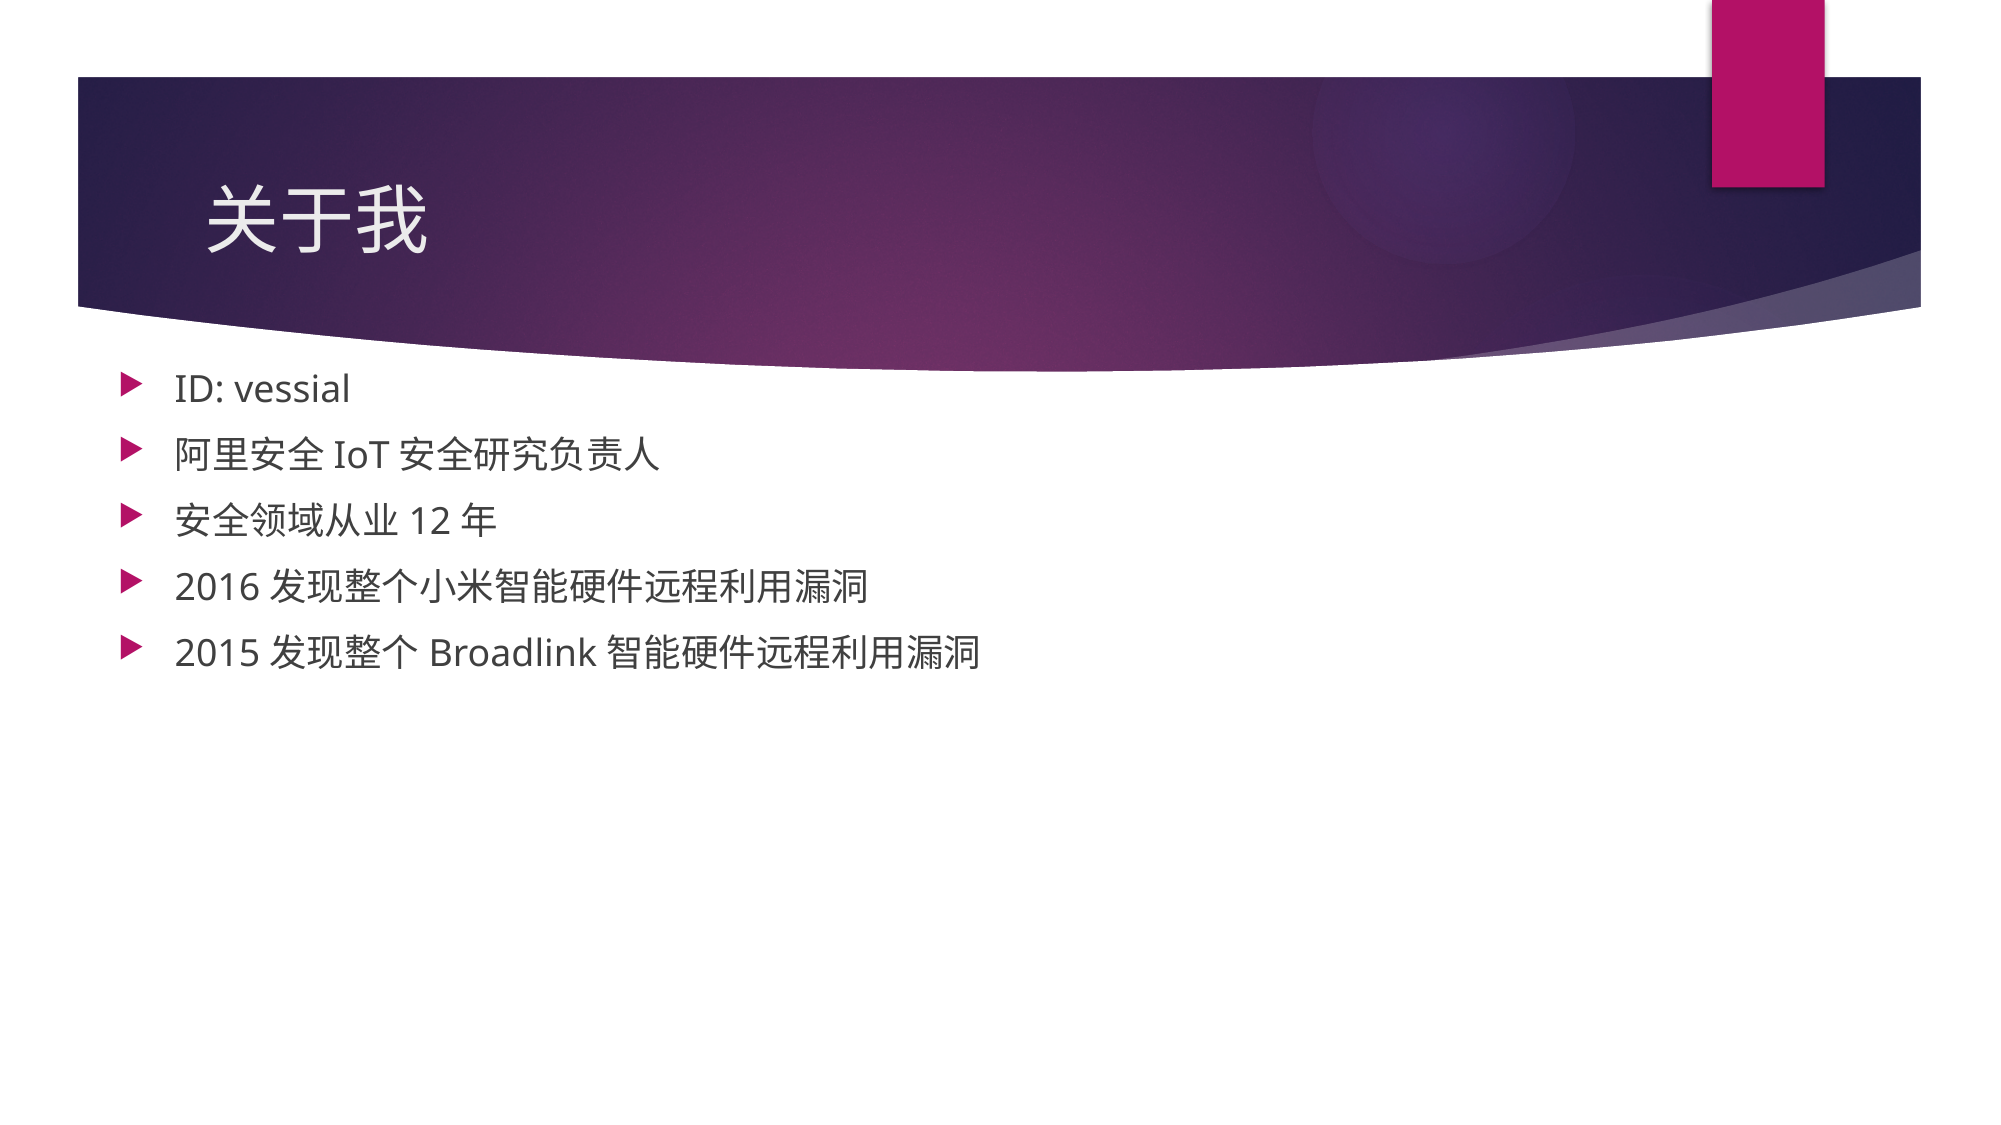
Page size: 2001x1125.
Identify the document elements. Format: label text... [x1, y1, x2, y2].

title 关于我 [189, 159, 1627, 276]
list ID: vessial 阿里安全IoT安全研究负责人 安全领域从业12年 2016发现整个小米智能硬件远程利用漏洞 2015发现整个Broadlink智能硬件远程利用漏洞 [103, 357, 1923, 988]
